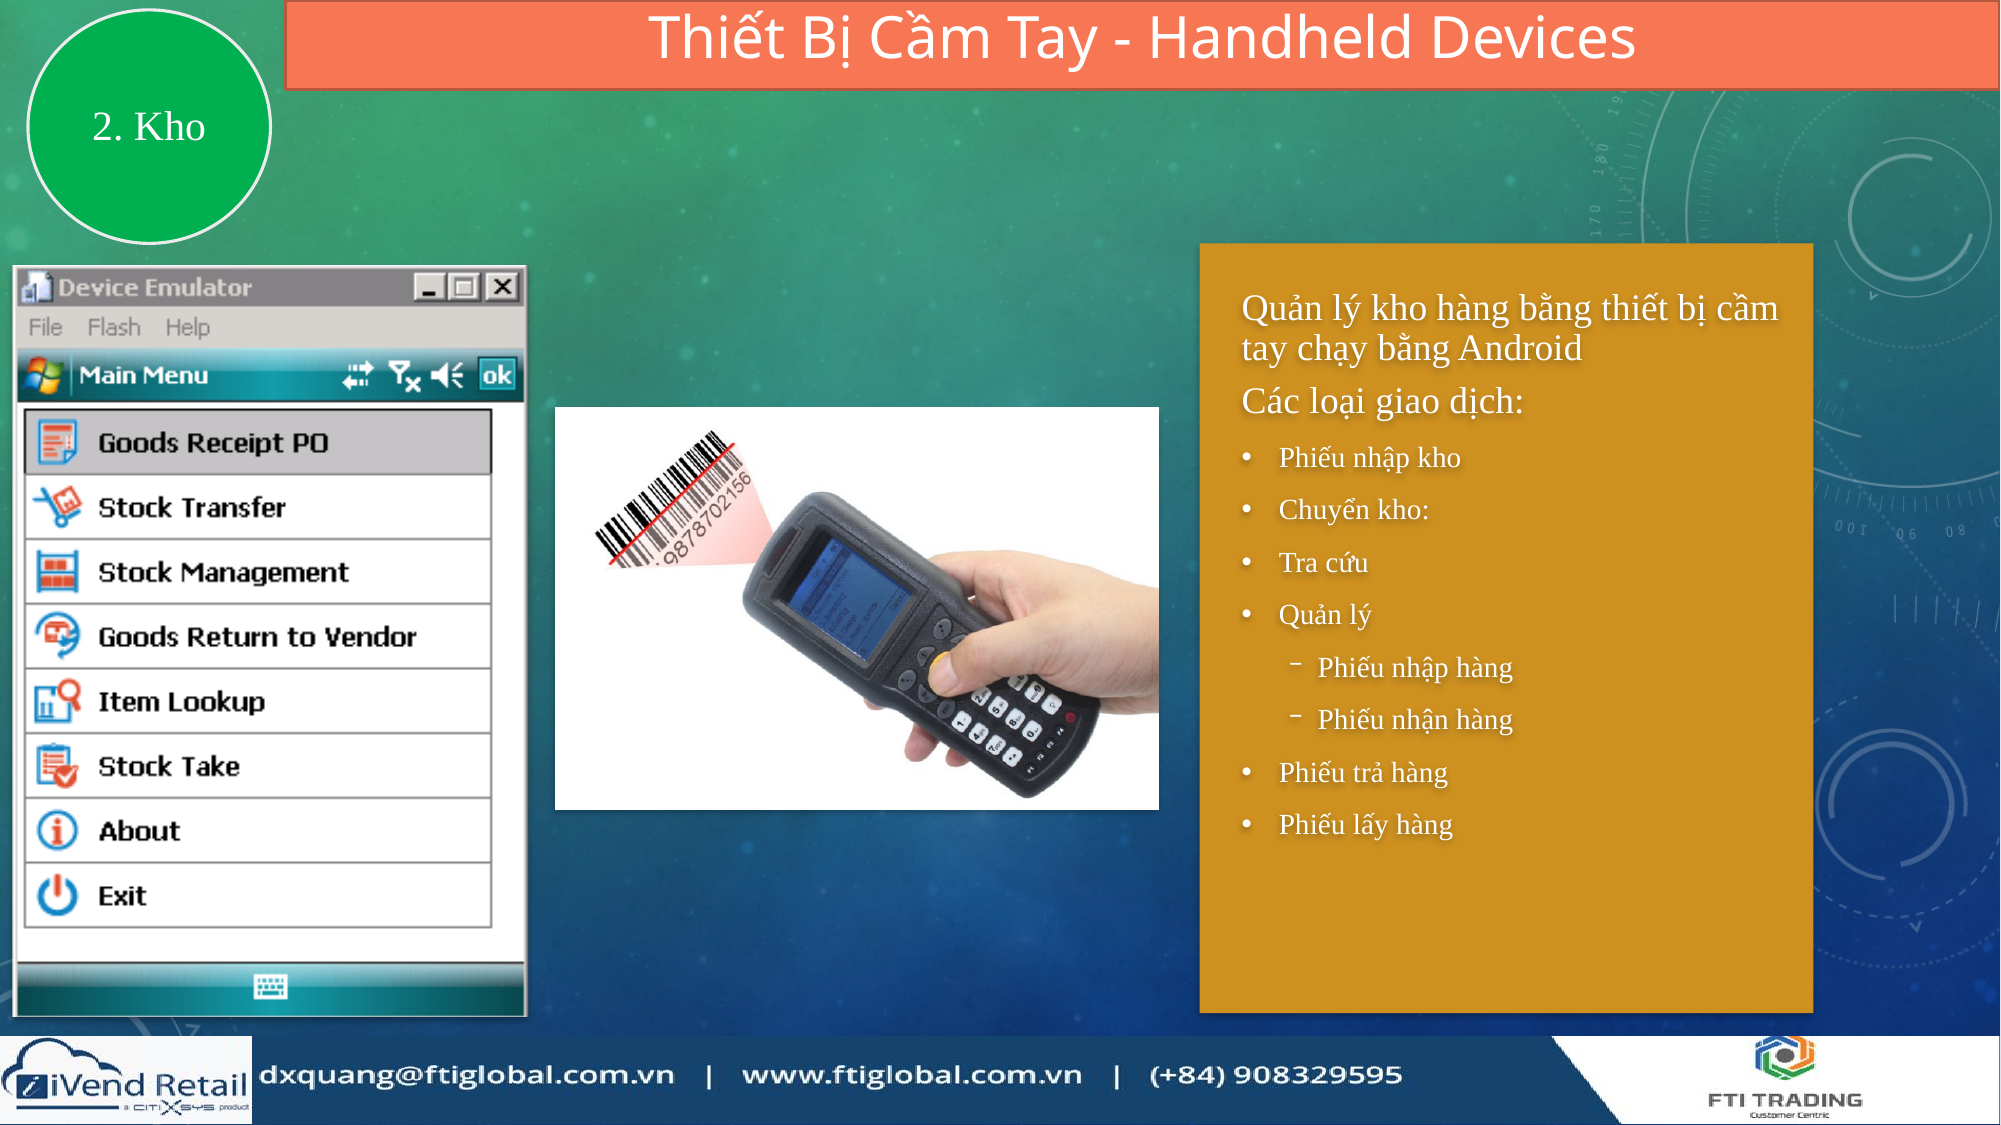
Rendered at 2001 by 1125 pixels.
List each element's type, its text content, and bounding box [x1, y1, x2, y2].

picture [0, 0, 2001, 1125]
text_box [26, 8, 273, 245]
text_box Quản lý kho hàng bằng thiết bị cầm tay chạy bằng Android Các loại giao dịch: Phiếu nhập kho Chuyển kho: Tra cứu Quản lý Phiếu nhập hàng Phiếu nhận hàng Phiếu trả hàng Phiếu lấy hàng [1226, 280, 1814, 1014]
text_box Thiết Bị Cầm Tay - Handheld Devices [284, 0, 2000, 91]
text_box 2. Kho [63, 44, 235, 210]
text_box [1198, 242, 1815, 1015]
